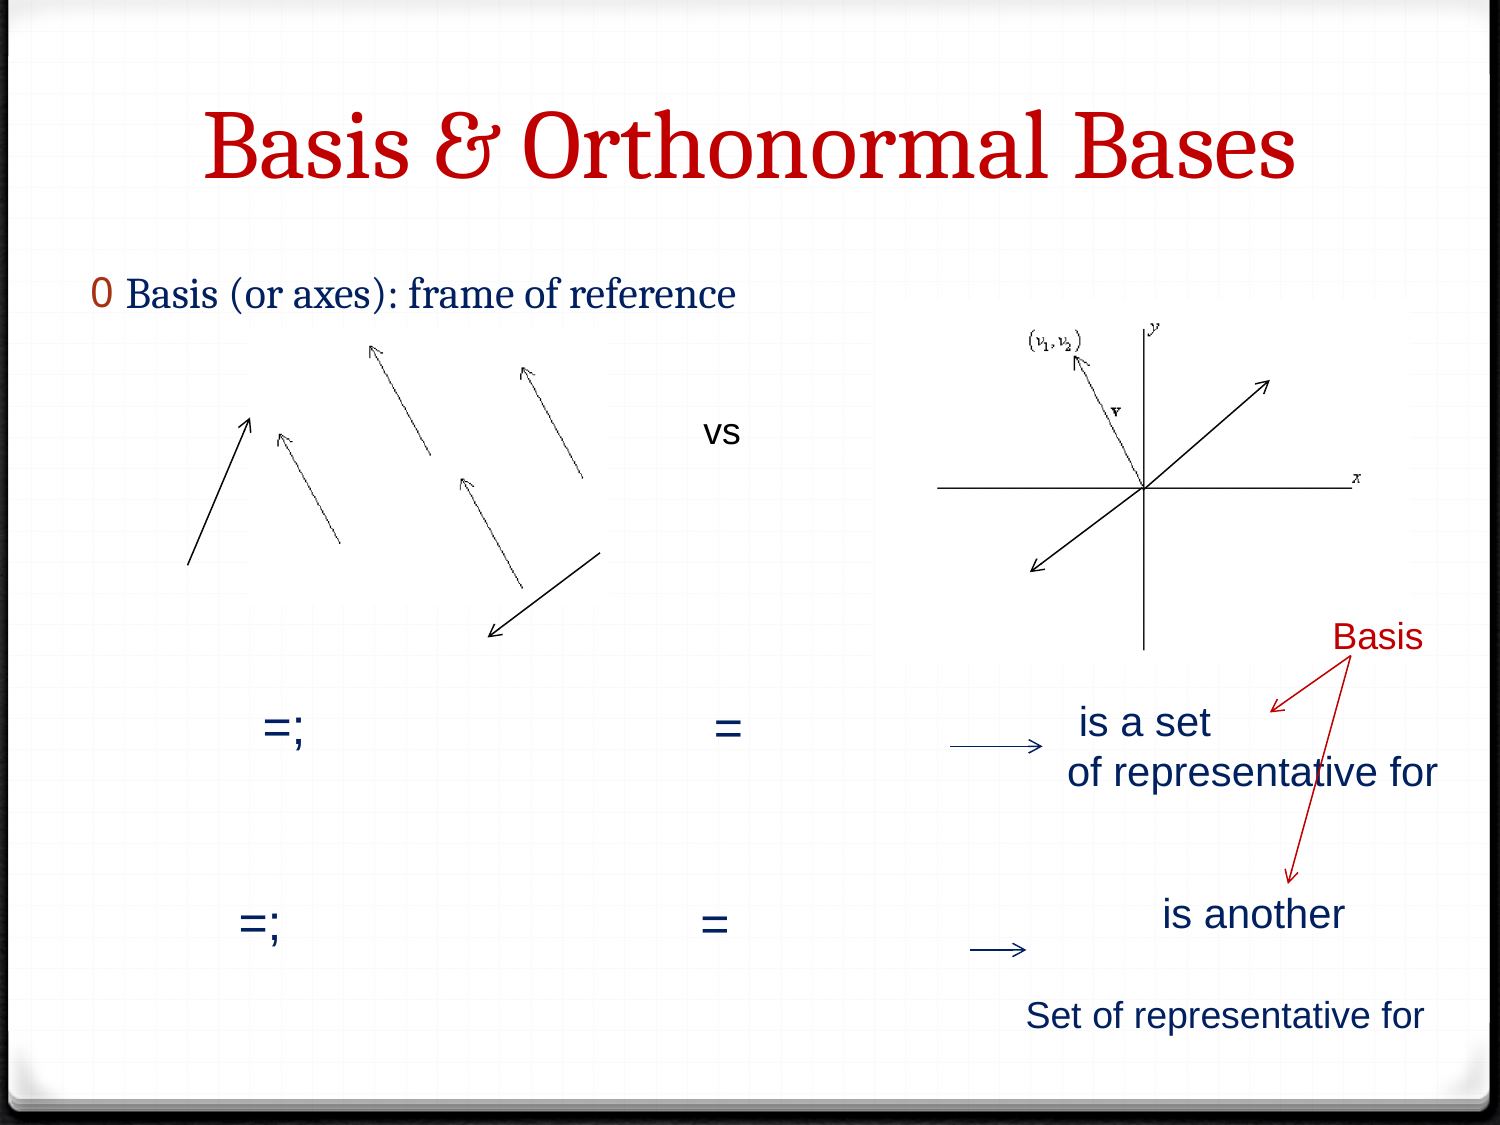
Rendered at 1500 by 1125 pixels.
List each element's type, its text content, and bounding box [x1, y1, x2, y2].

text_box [1029, 487, 1143, 573]
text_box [187, 329, 609, 638]
picture [0, 0, 1500, 1125]
text_box vs [688, 399, 756, 460]
title Basis & Orthonormal Bases [90, 71, 1410, 207]
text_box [1000, 878, 1486, 1045]
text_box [1269, 604, 1476, 885]
list Basis (or axes): frame of reference [75, 257, 1300, 326]
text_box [1142, 379, 1271, 491]
